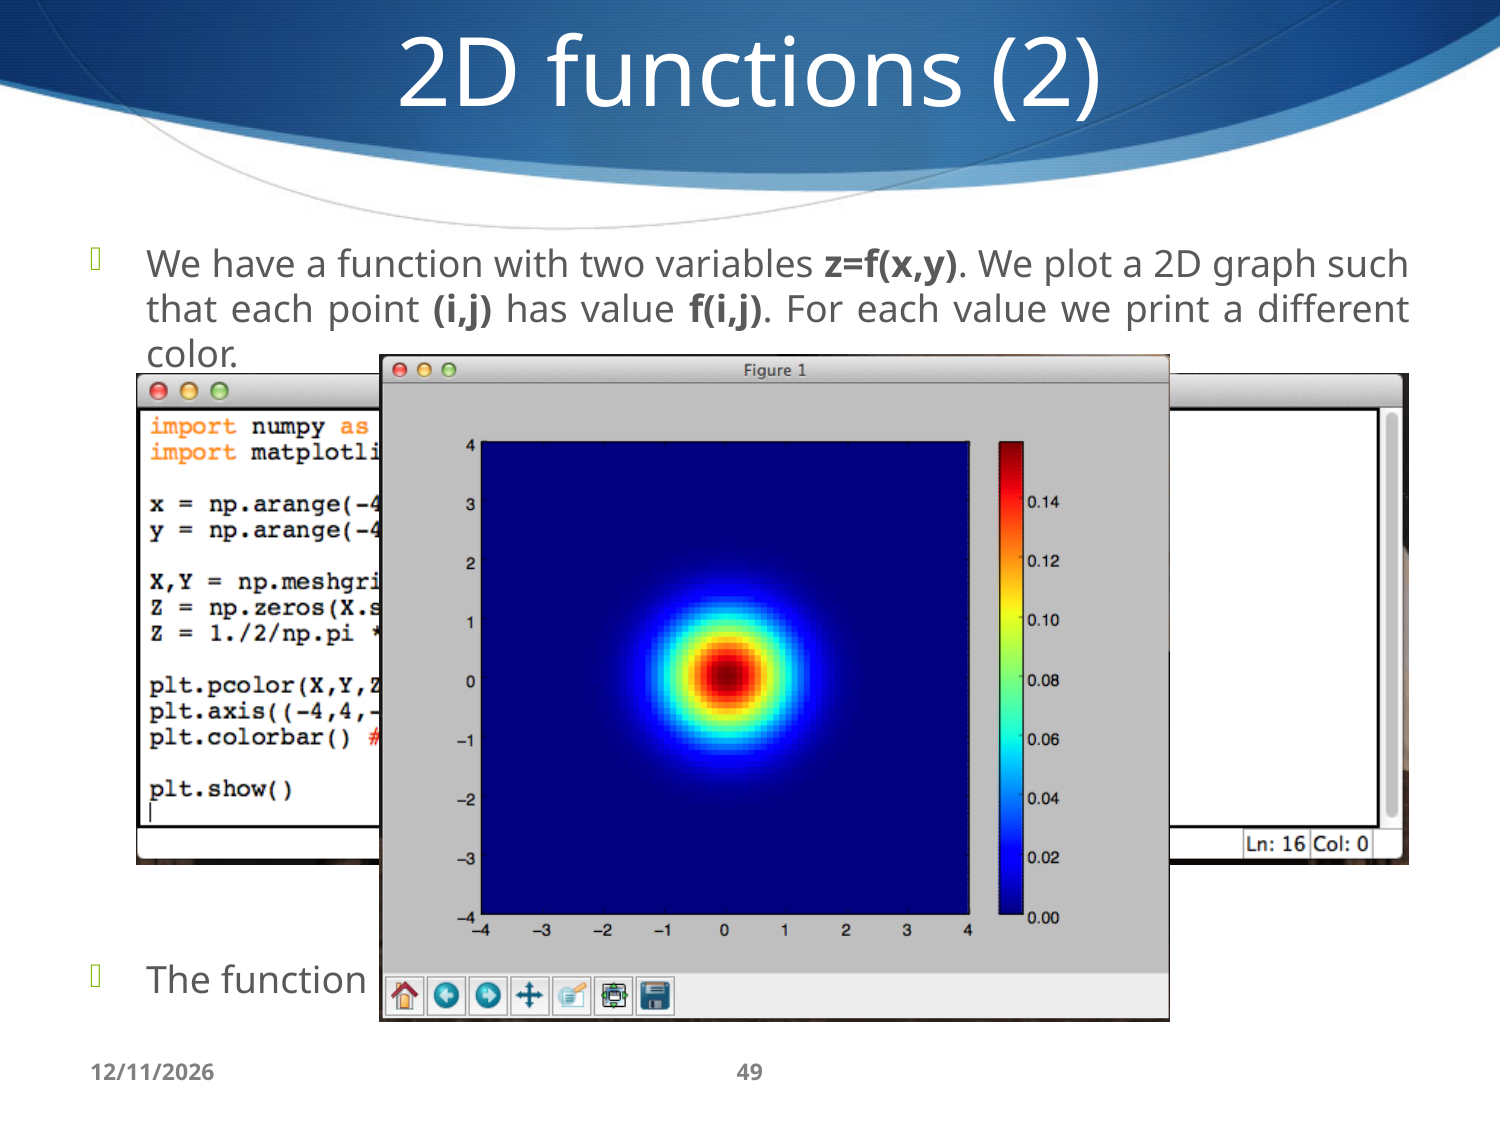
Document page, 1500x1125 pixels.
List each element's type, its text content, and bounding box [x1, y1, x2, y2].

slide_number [75, 1042, 425, 1103]
picture [0, 0, 1500, 1125]
slide_number 49 [706, 1042, 794, 1103]
text_box 2D functions (2) [74, 3, 1425, 191]
text_box We have a function with two variables z=f(x,y). We plot a 2D graph such that each point (i,j) has value f(i,j). For each value we print a different color. The function is: [74, 232, 1425, 1043]
